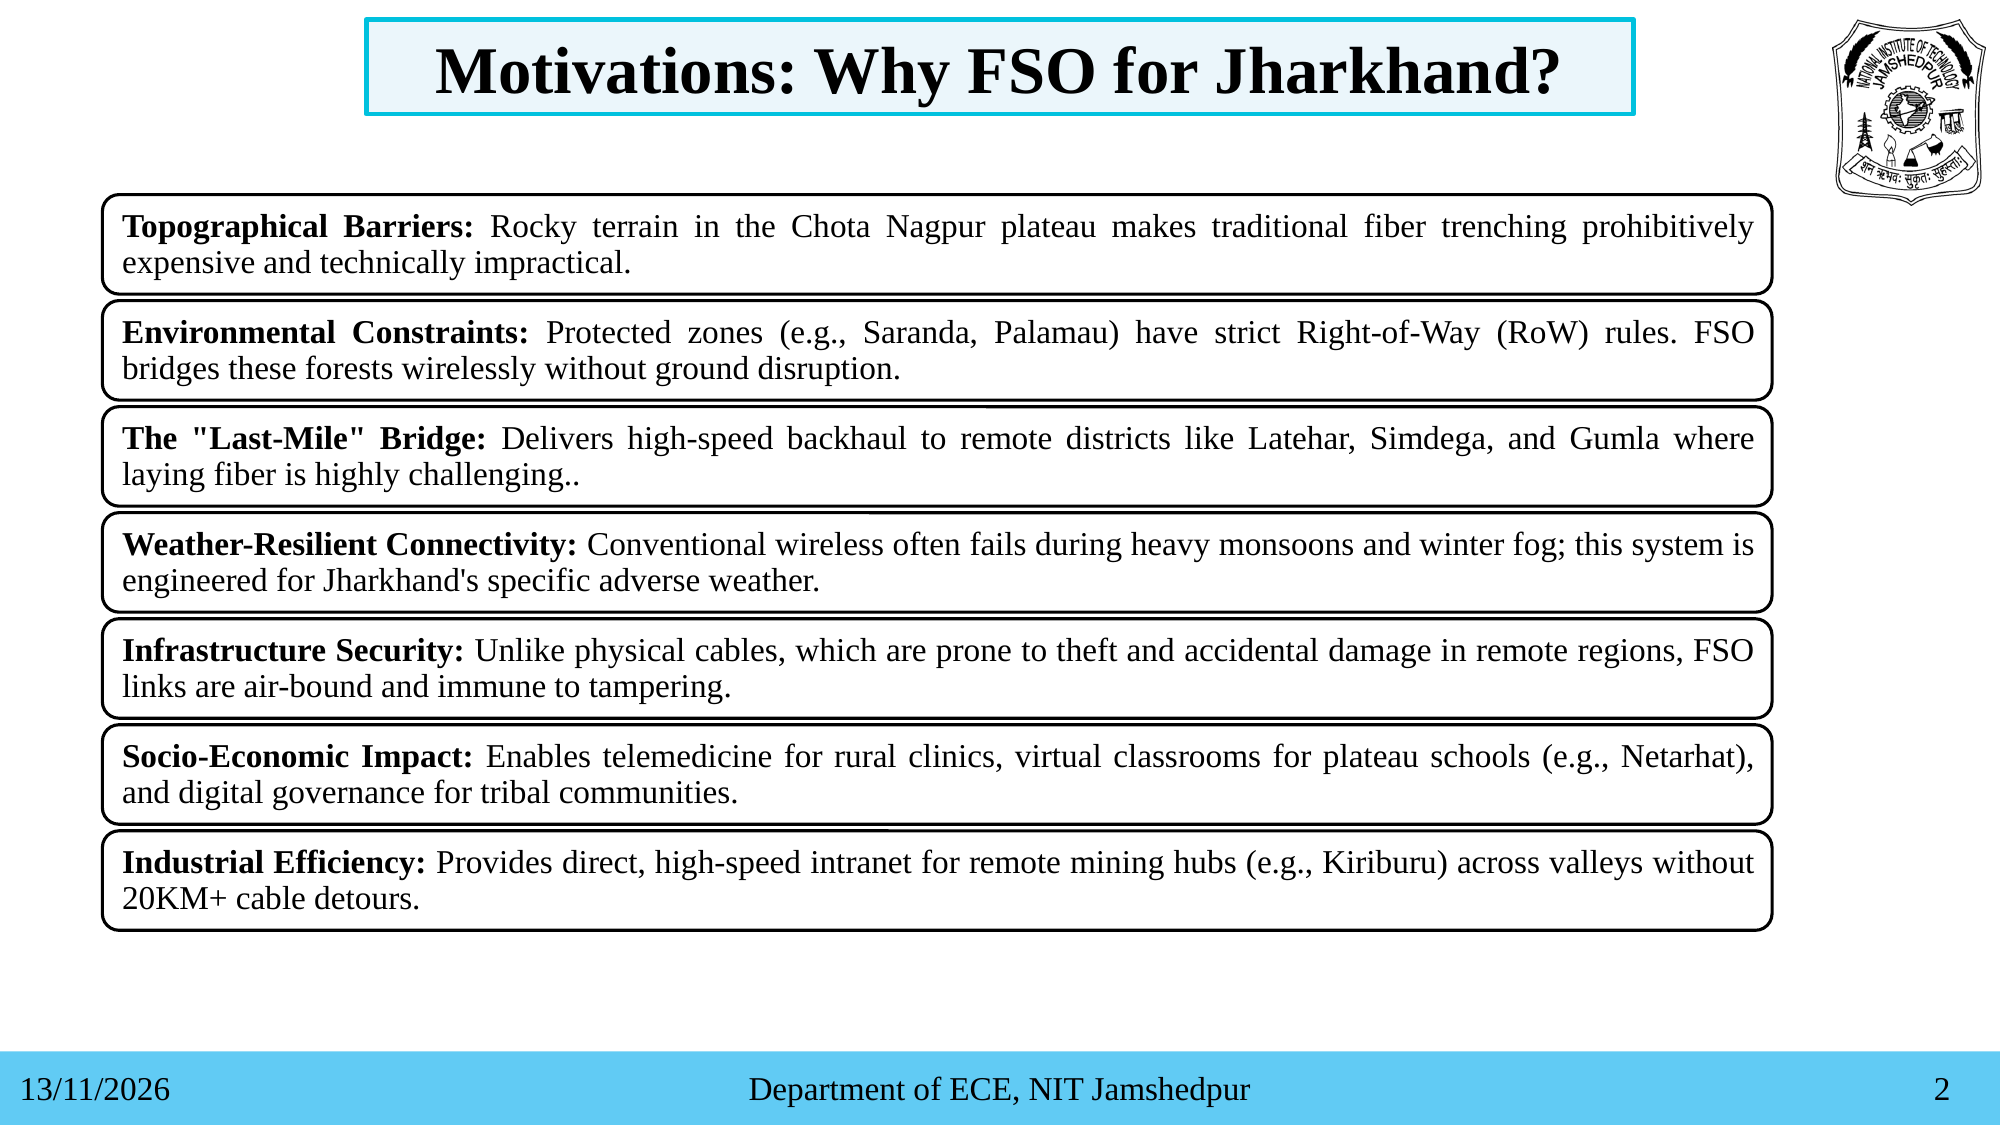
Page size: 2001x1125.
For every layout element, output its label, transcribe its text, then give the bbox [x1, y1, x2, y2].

text_box Motivations: Why FSO for Jharkhand? [366, 19, 1634, 115]
footer Department of ECE, NIT Jamshedpur [662, 1056, 1338, 1117]
text_box [0, 1050, 2000, 1125]
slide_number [4, 1056, 455, 1117]
picture [1832, 18, 1987, 206]
slide_number 2 [1515, 1056, 1966, 1117]
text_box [101, 190, 1773, 935]
